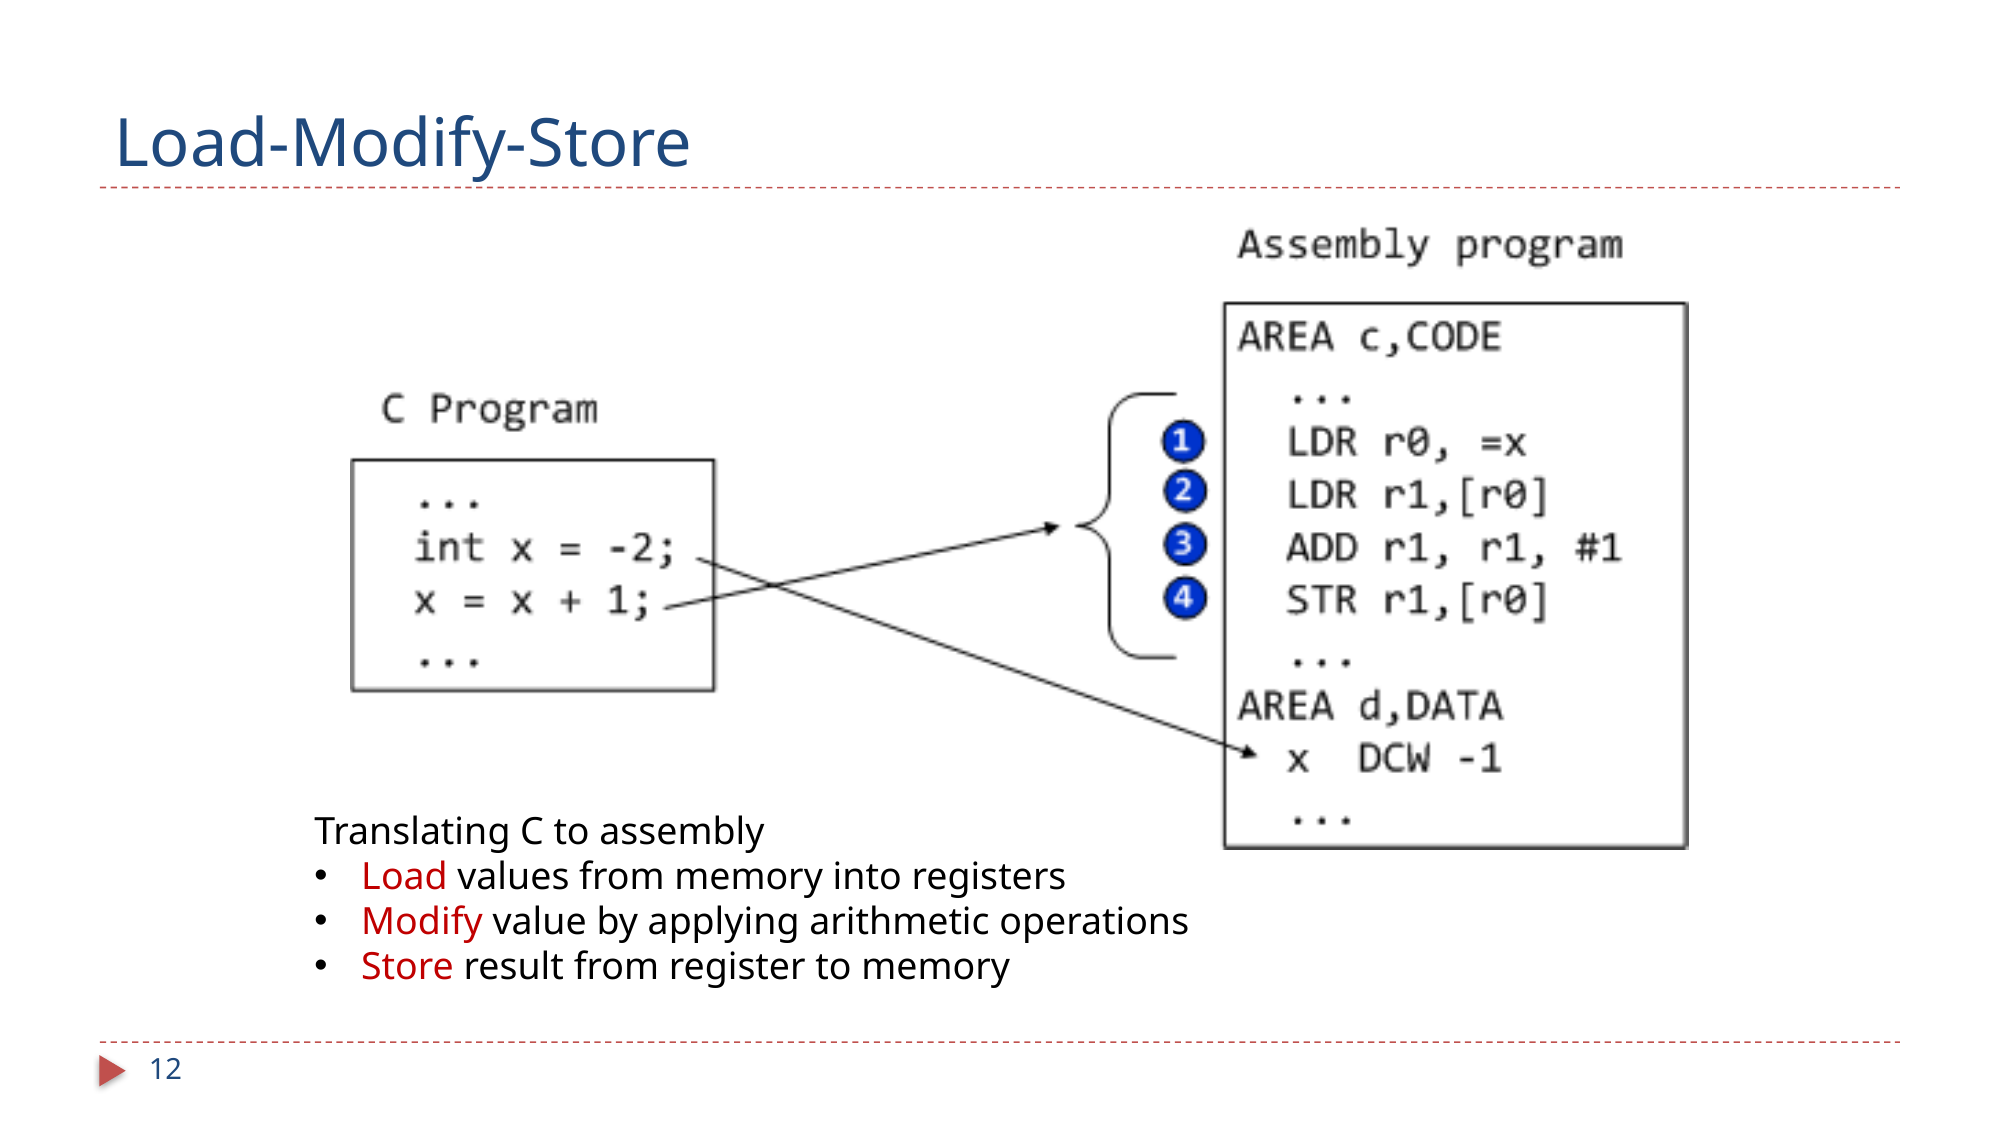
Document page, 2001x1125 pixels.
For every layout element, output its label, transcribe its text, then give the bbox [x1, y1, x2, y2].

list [350, 212, 1689, 851]
title Load-Modify-Store [99, 24, 1900, 188]
text_box Translating C to assembly Load values from memory into registers Modify value by applying arithmetic operations Store result from register to memory [299, 799, 1205, 995]
slide_number 12 [133, 1042, 568, 1103]
